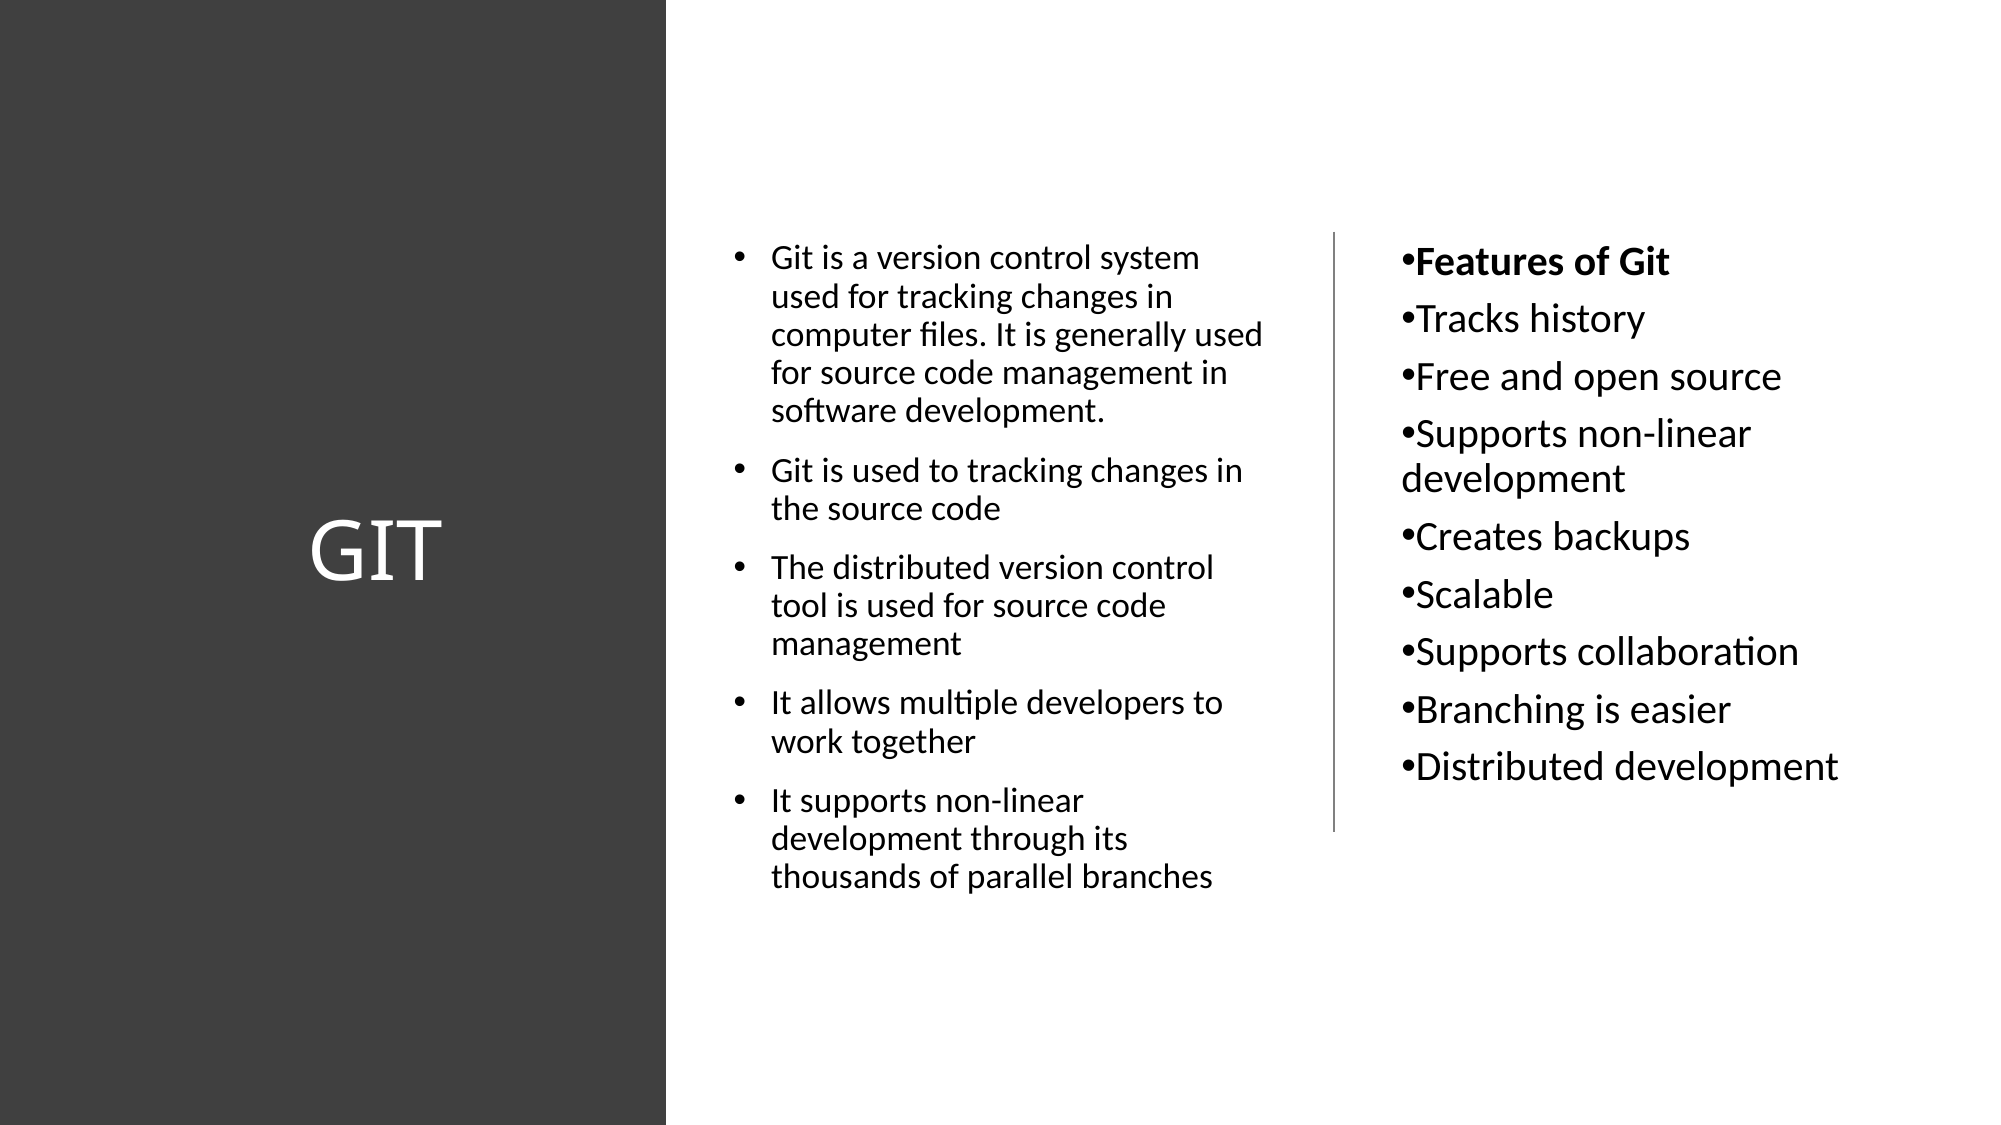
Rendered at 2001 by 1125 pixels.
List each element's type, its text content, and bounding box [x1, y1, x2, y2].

text_box [0, 0, 667, 1125]
list Git is a version control system used for tracking changes in computer files. It is generally used for source code management in software development. Git is used to tracking changes in the source code The distributed version control tool is used for source code management It allows multiple developers to work together It supports non-linear development through its thousands of parallel branches [718, 231, 1281, 948]
title GIT [137, 231, 613, 948]
text_box Features of Git Tracks history Free and open source Supports non-linear development Creates backups Scalable Supports collaboration Branching is easier Distributed development [1386, 231, 1911, 948]
